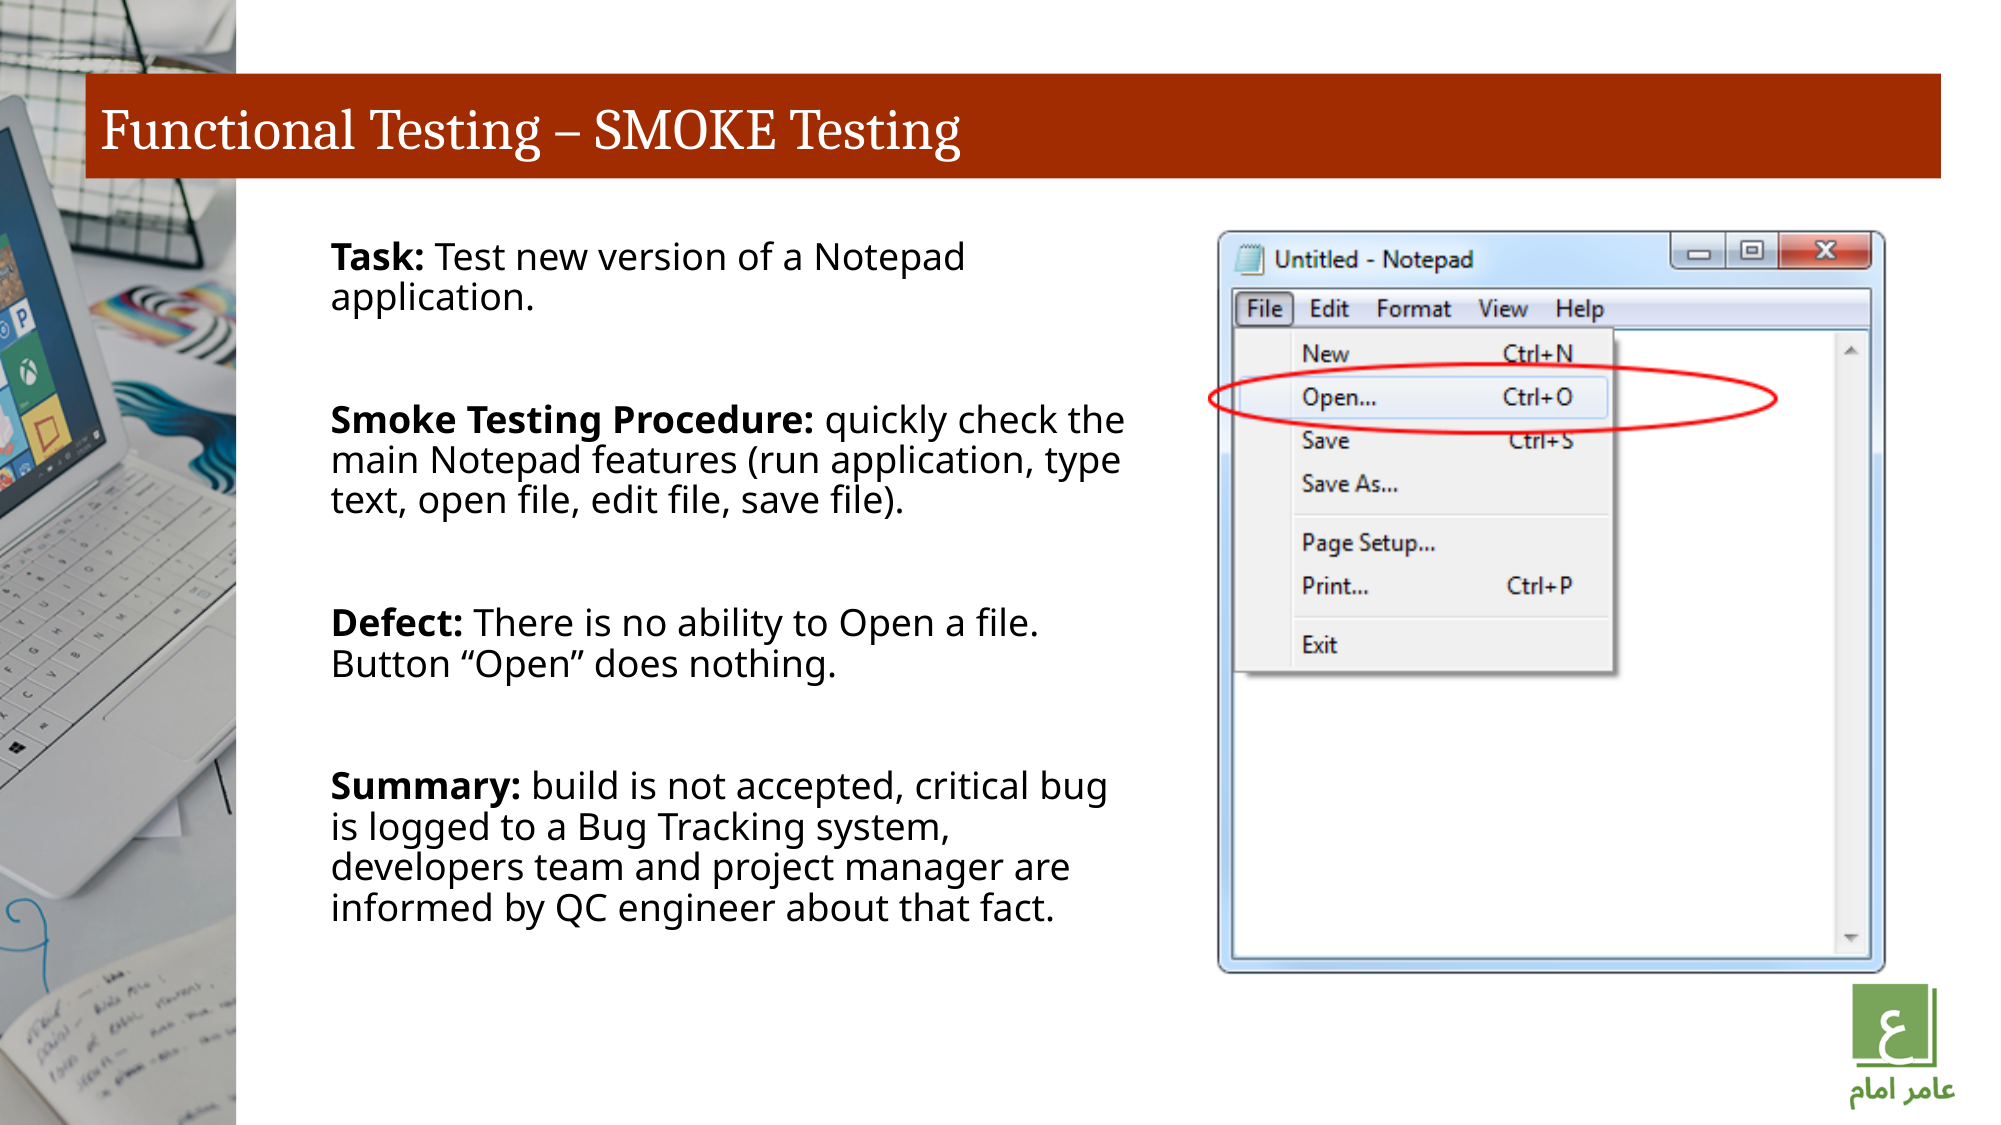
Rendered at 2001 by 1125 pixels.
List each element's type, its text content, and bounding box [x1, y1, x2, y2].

picture [1208, 221, 1975, 1125]
picture [0, 0, 237, 1125]
title Functional Testing – SMOKE Testing [85, 73, 1941, 179]
text_box Task: Test new version of a Notepad application. Smoke Testing Procedure: quickly check the main Notepad features (run application, type text, open file, edit file, save file). Defect: There is no ability to Open a file. Button “Open” does nothing. Summary: build is not accepted, critical bug is logged to a Bug Tracking system, developers team and project manager are informed by QC engineer about that fact. [315, 230, 1147, 1068]
